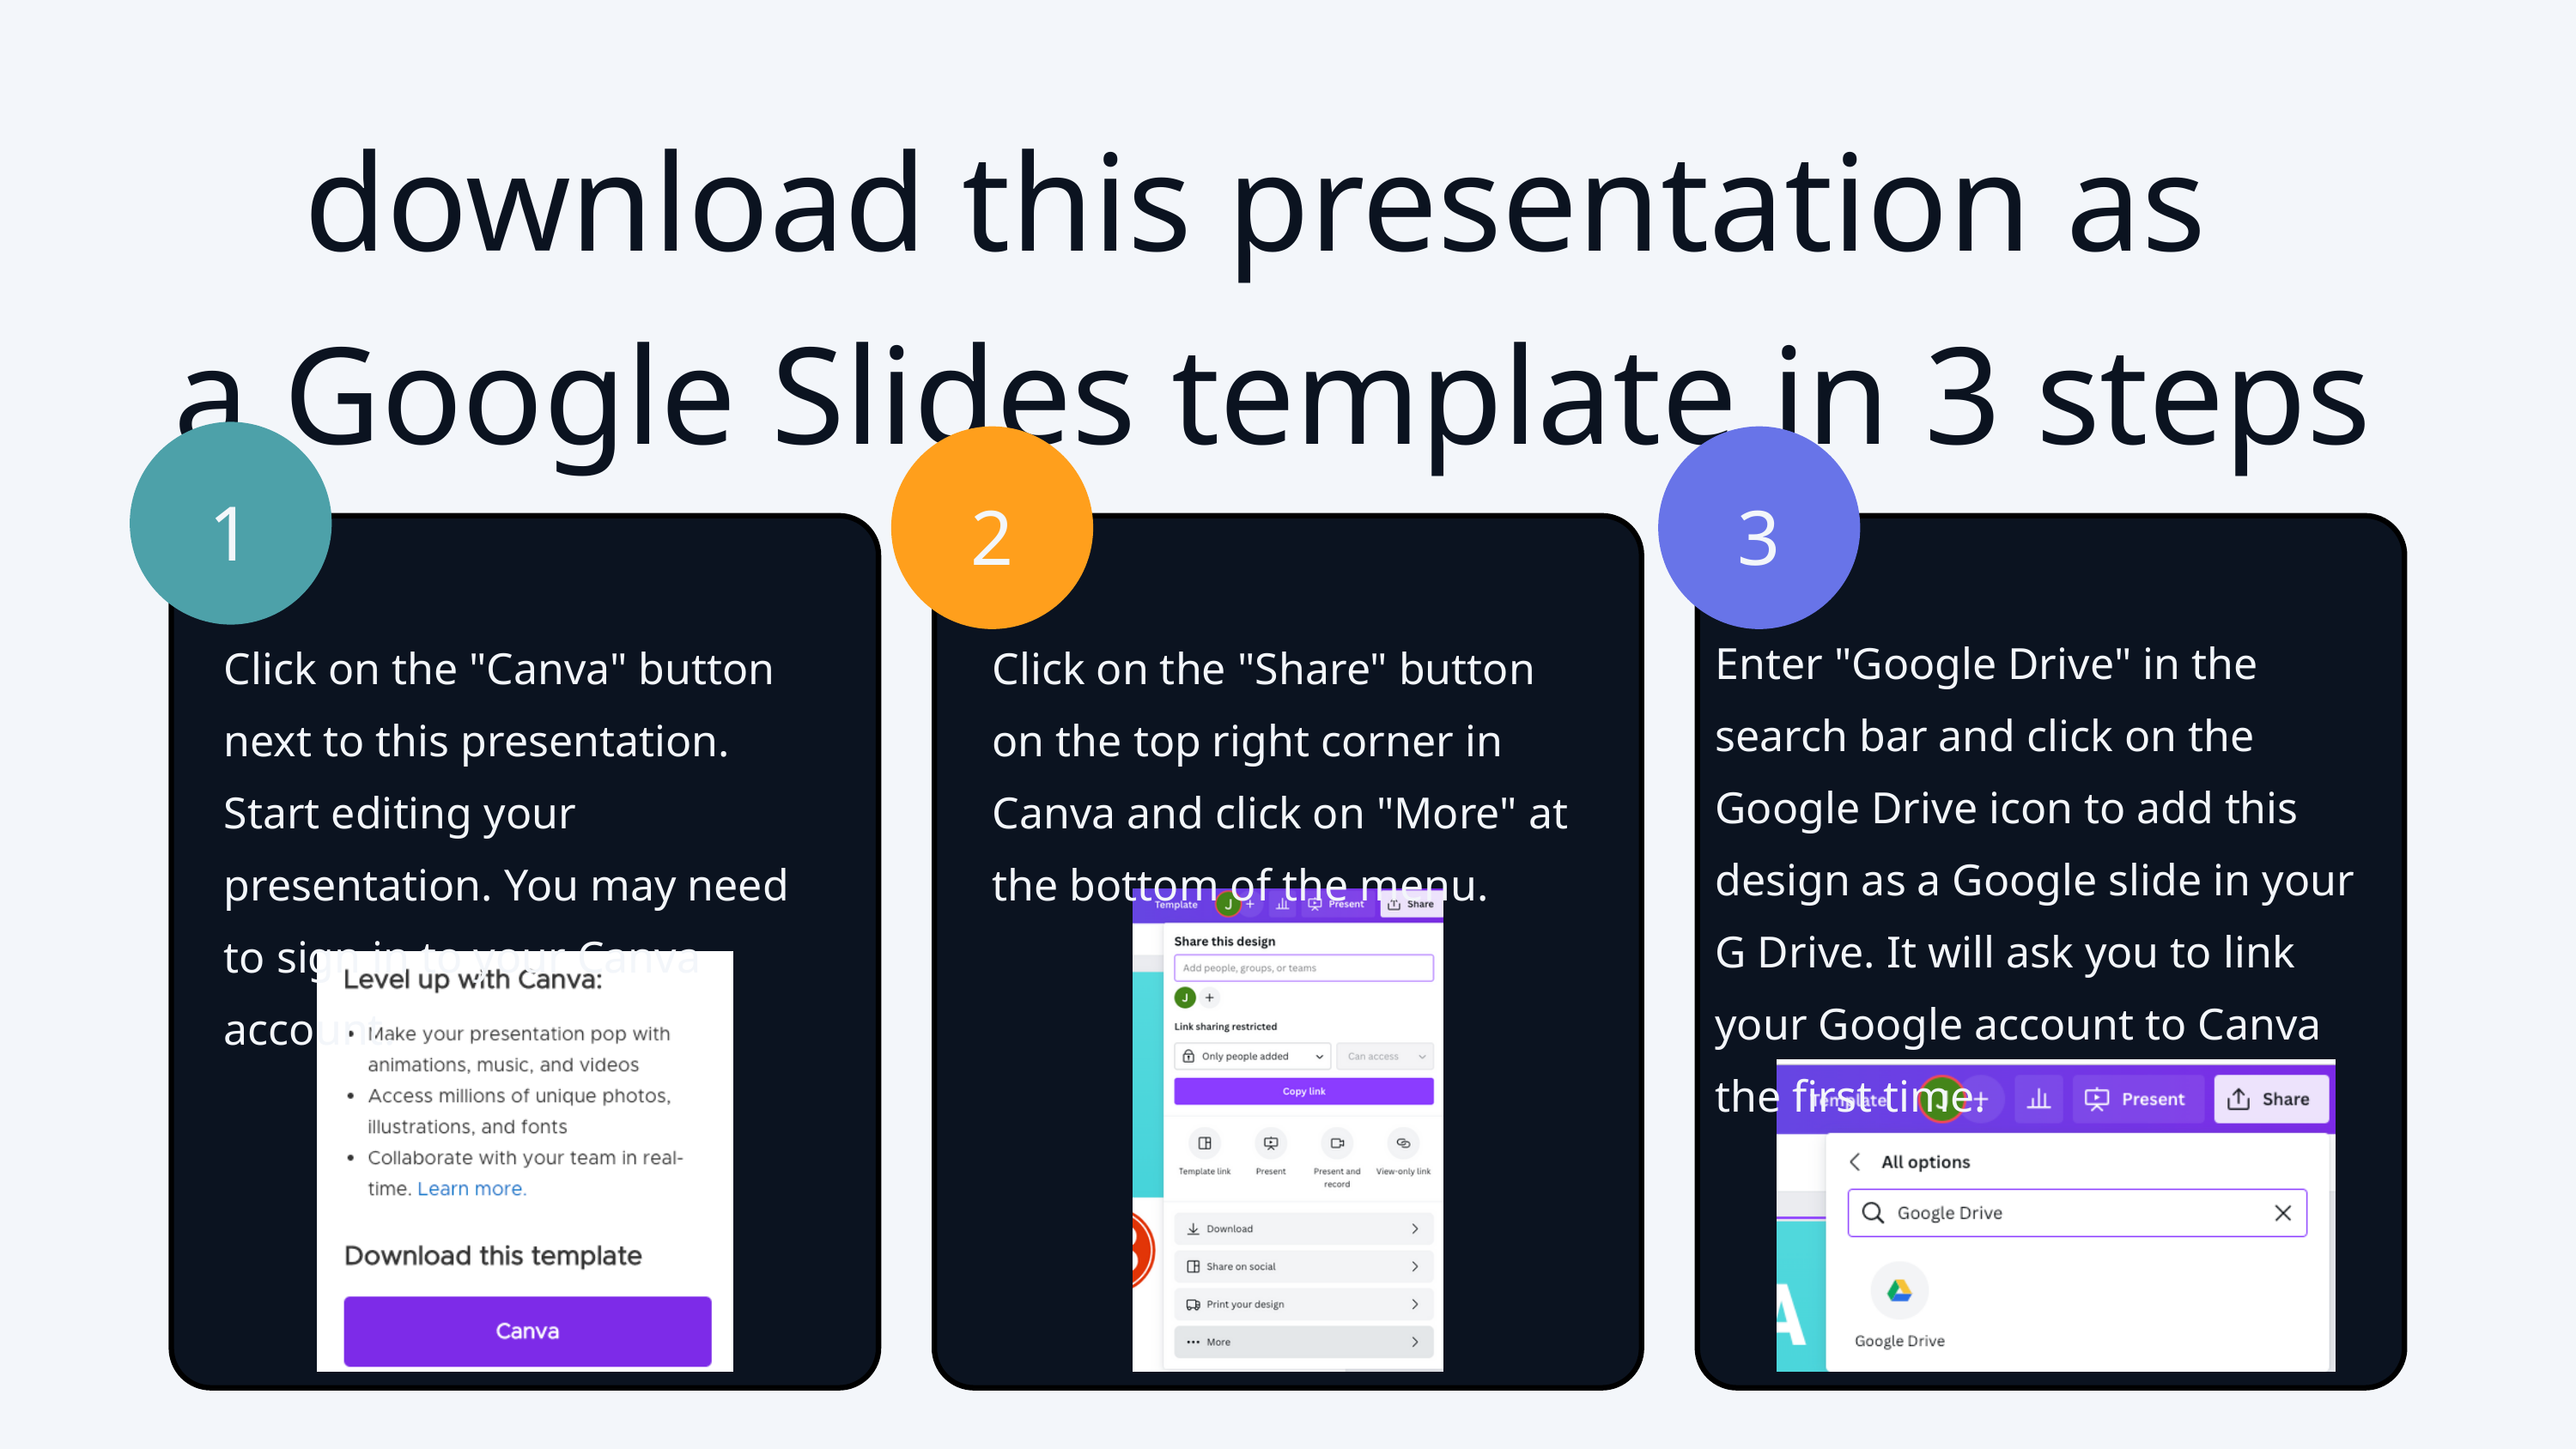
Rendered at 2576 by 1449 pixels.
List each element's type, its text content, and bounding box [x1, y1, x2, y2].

text_box download this presentation as a Google Slides template in 3 steps [129, 85, 2418, 472]
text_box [933, 494, 1642, 1388]
picture [1133, 888, 1443, 1372]
picture [316, 951, 733, 1372]
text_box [1697, 494, 2405, 1388]
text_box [129, 419, 332, 625]
picture [1777, 1059, 2336, 1372]
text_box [171, 494, 879, 1388]
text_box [1657, 423, 1861, 630]
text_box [890, 423, 1094, 630]
